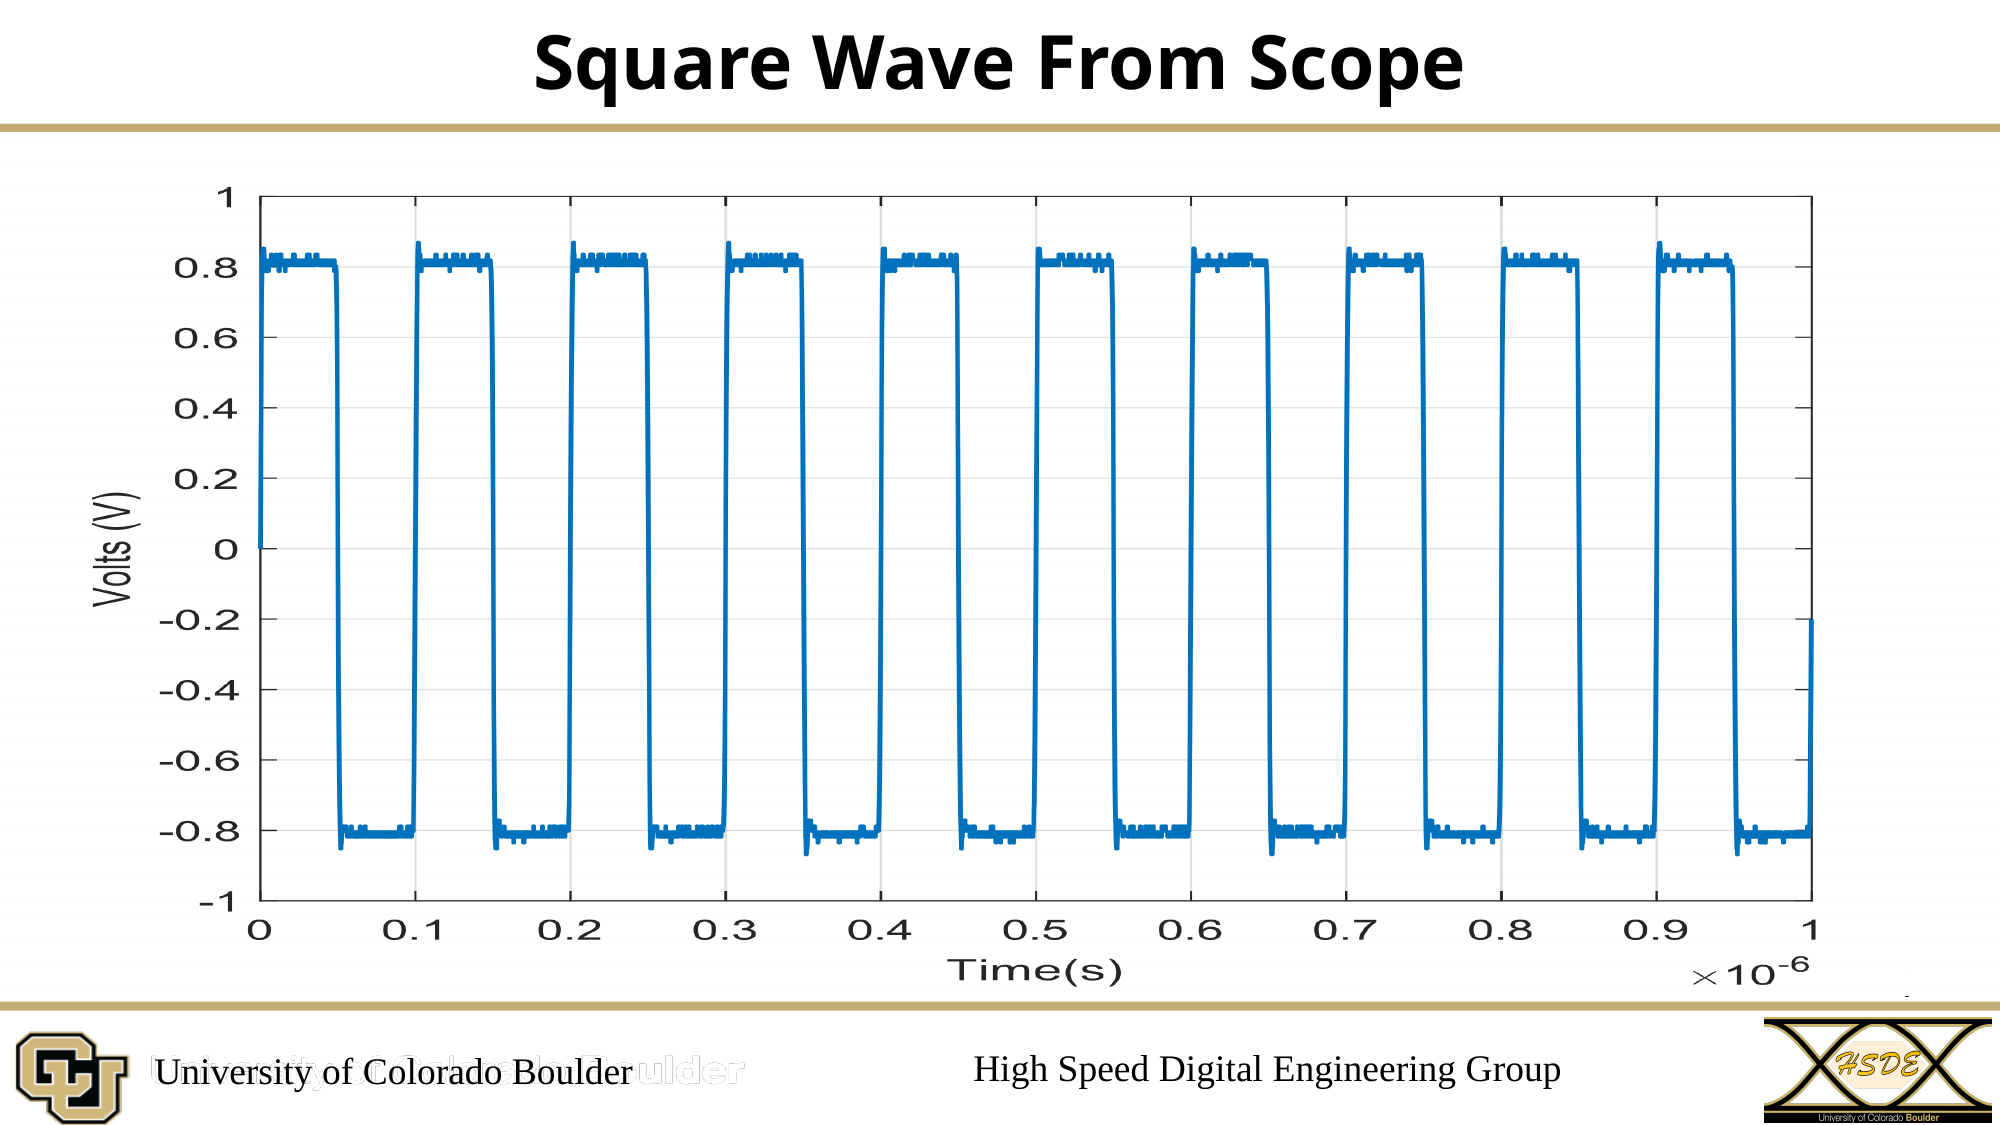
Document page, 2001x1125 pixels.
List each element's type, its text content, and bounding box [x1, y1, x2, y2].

slide_number 9 [1885, 996, 2000, 1013]
picture [1764, 1017, 1992, 1123]
picture [0, 132, 2000, 996]
picture [15, 1011, 794, 1125]
title Square Wave From Scope [0, 9, 2000, 120]
